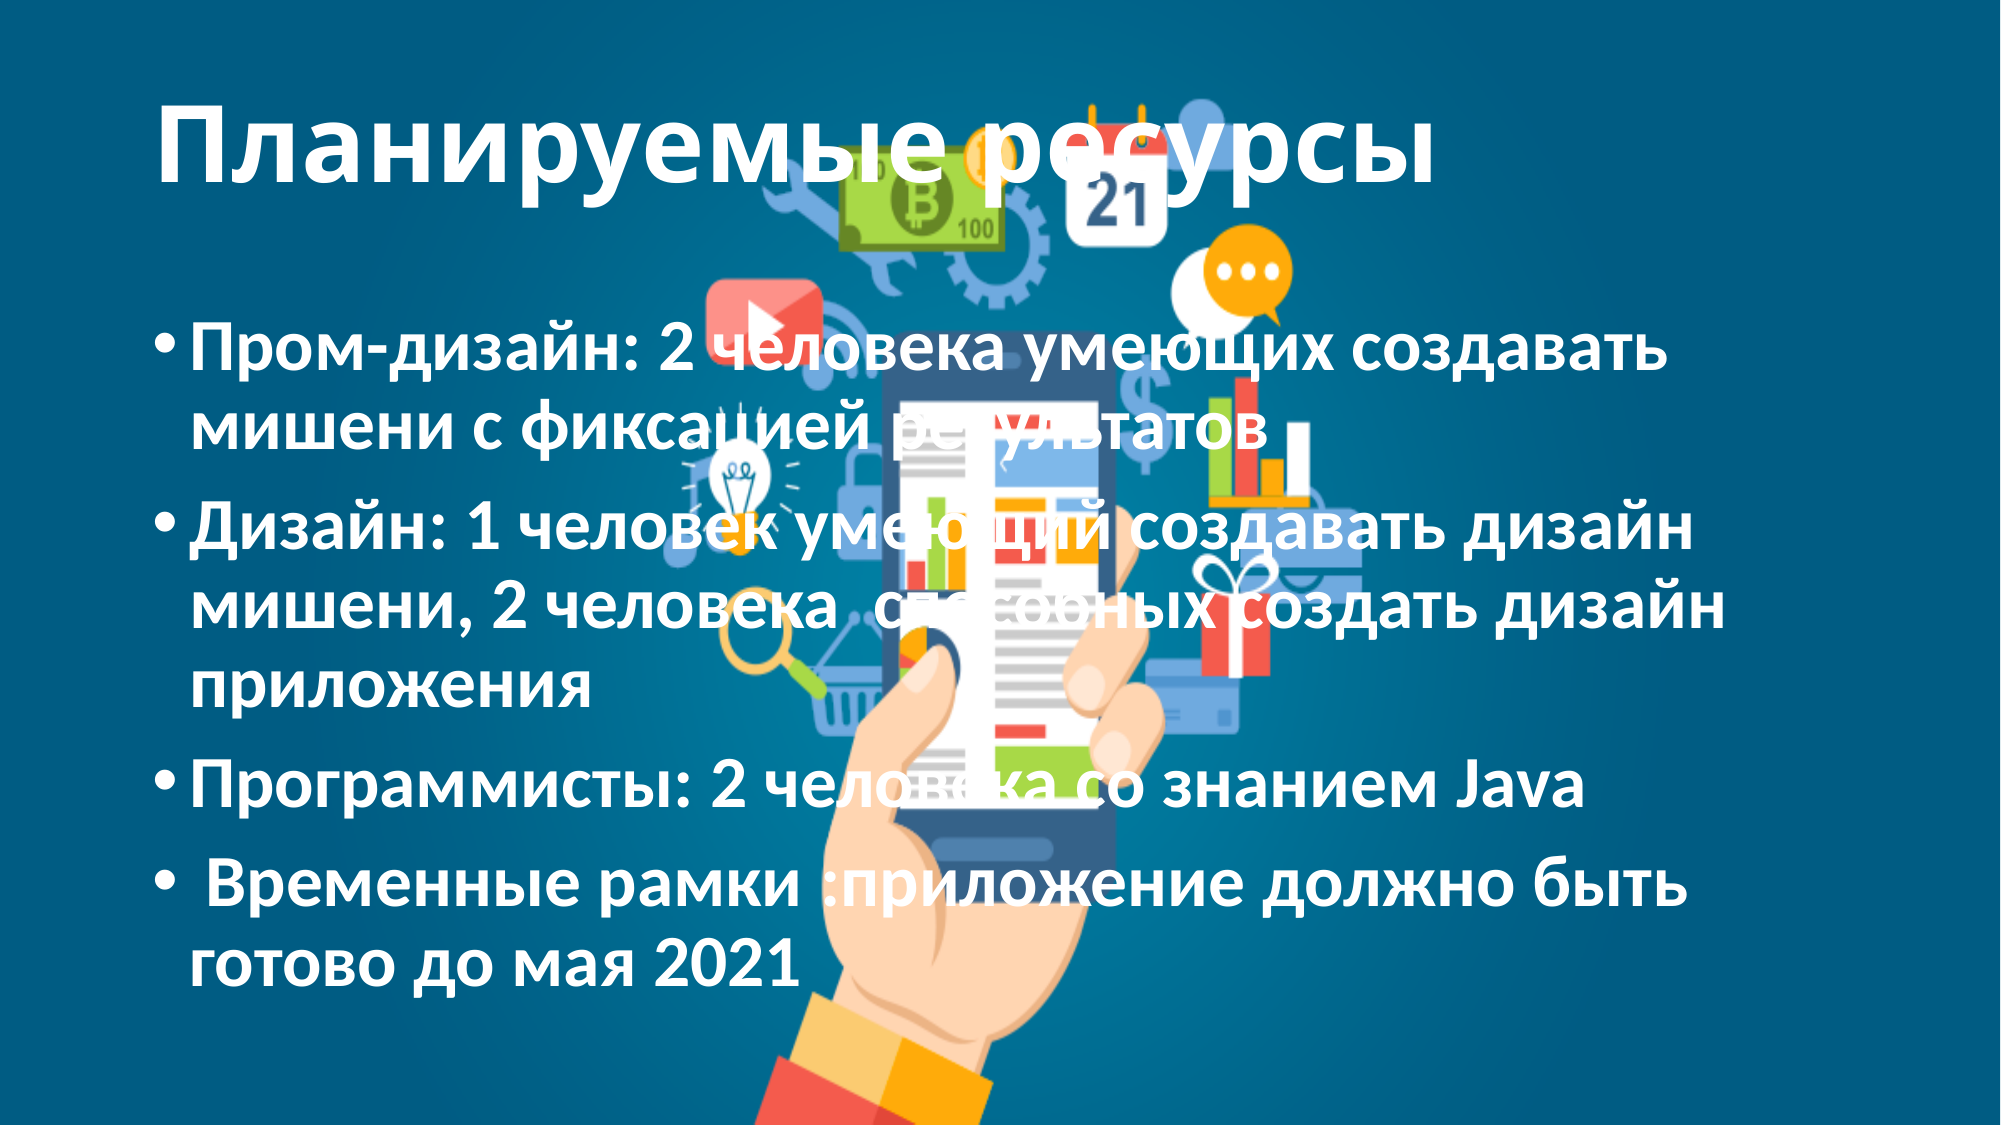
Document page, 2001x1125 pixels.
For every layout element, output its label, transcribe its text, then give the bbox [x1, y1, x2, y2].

title Планируемые ресурсы [137, 82, 1863, 299]
picture [754, 1014, 1035, 1125]
list Пром-дизайн: 2 человека умеющих создавать мишени с фиксацией результатов Дизайн: 1 человек умеющий создавать дизайн мишени, 2 человека способных создать дизайн приложения Программисты: 2 человека со знанием Java Временные рамки :приложение должно быть готово до мая 2021 [137, 299, 1863, 1014]
